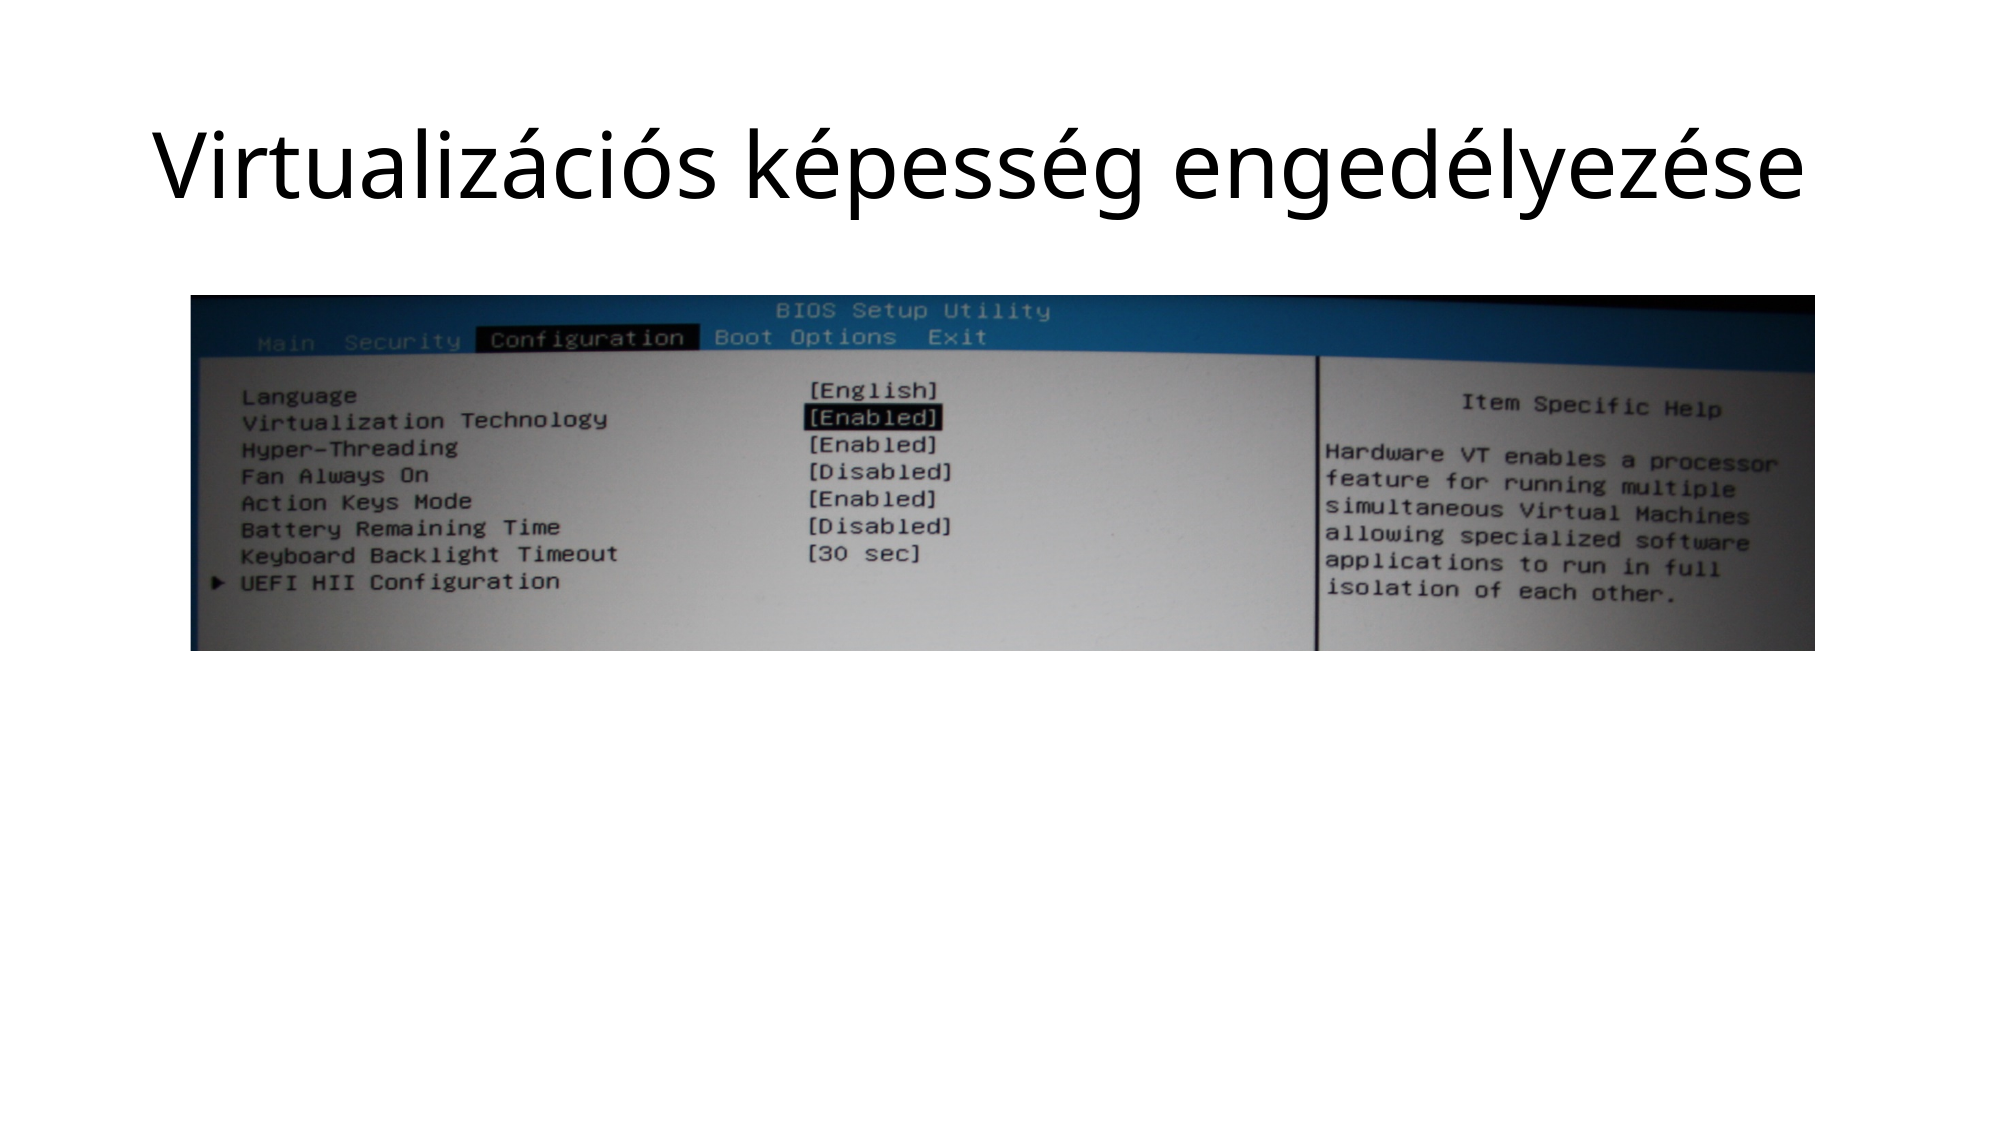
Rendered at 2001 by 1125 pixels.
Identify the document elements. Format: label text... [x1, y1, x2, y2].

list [190, 295, 1815, 651]
title Virtualizációs képesség engedélyezése [137, 59, 1863, 278]
